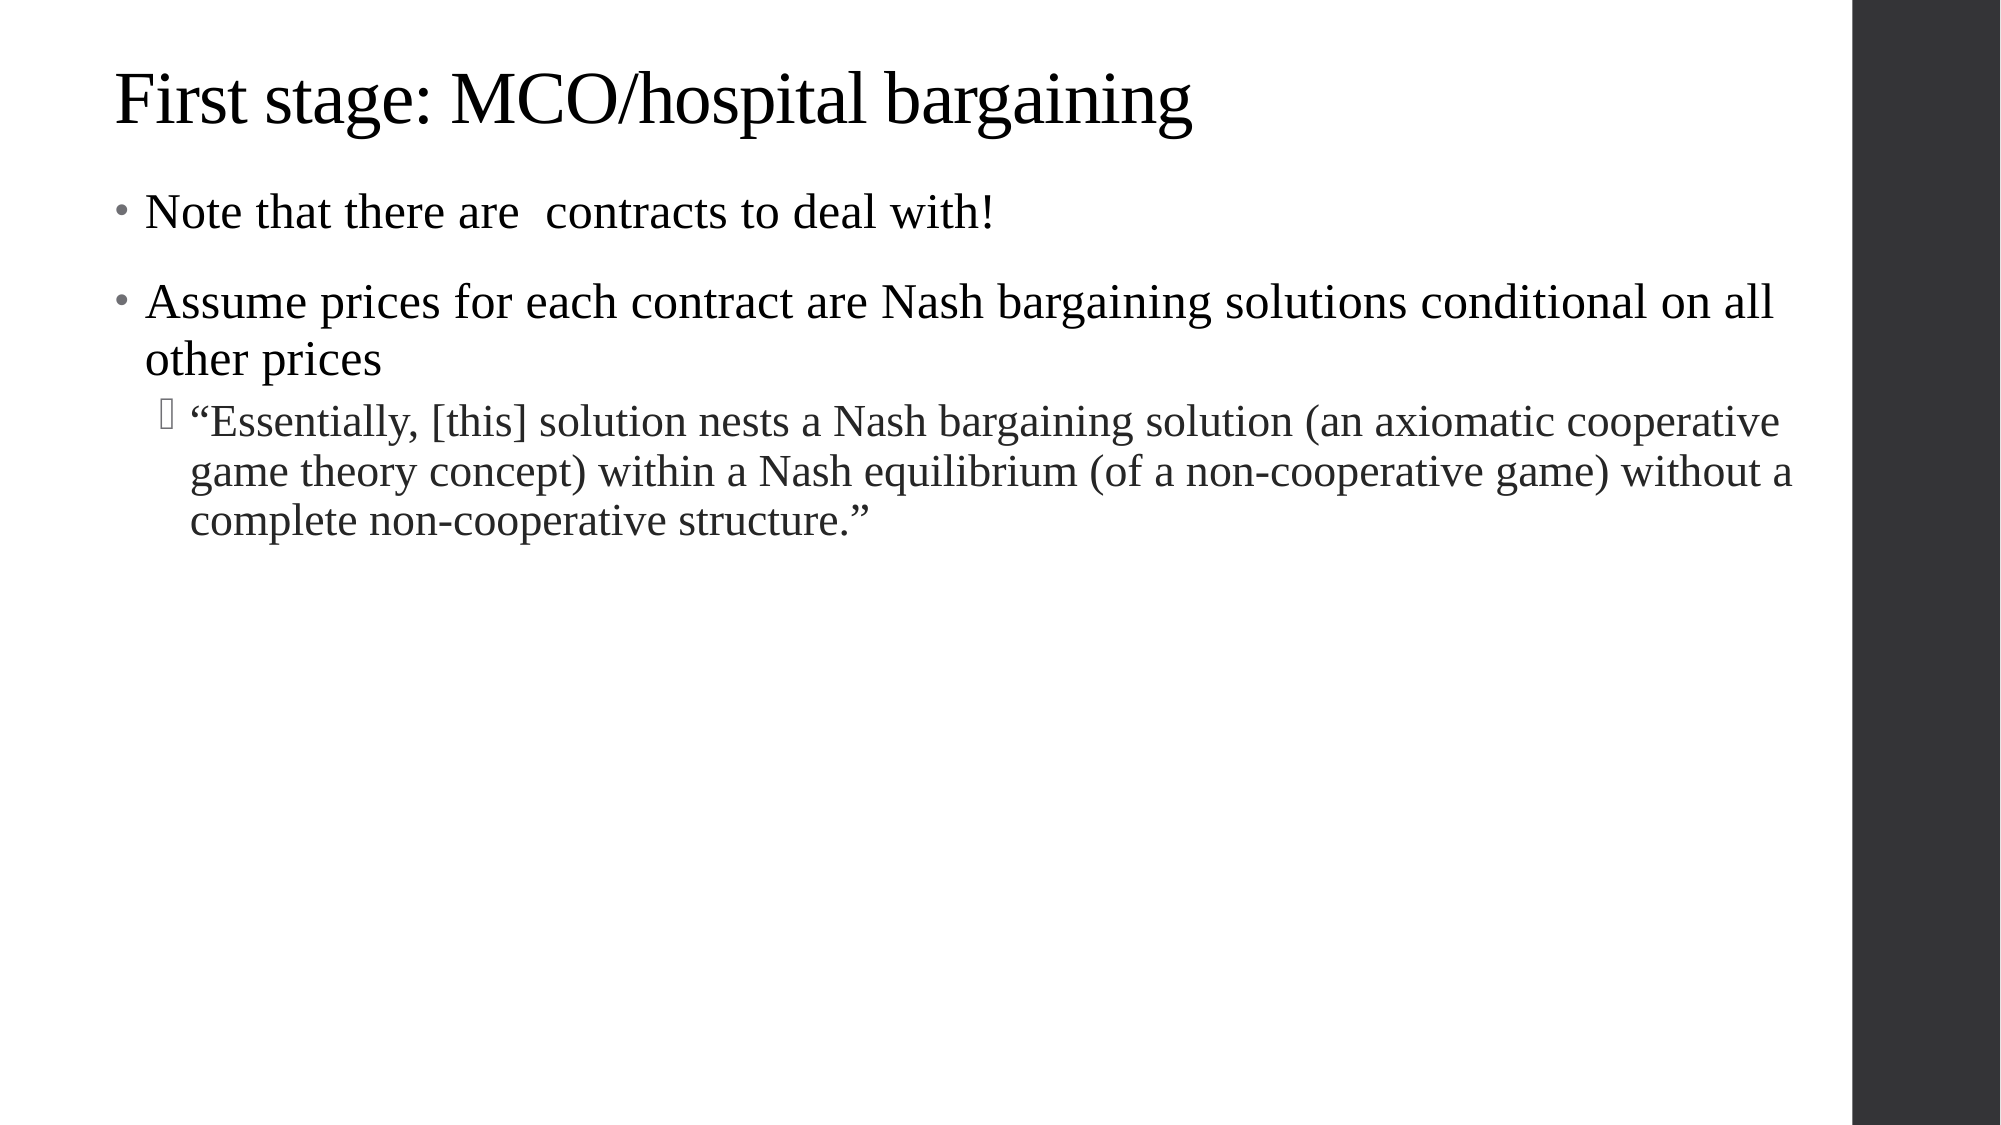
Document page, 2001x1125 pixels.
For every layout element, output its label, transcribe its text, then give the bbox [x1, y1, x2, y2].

title First stage: MCO/hospital bargaining [99, 44, 1813, 148]
